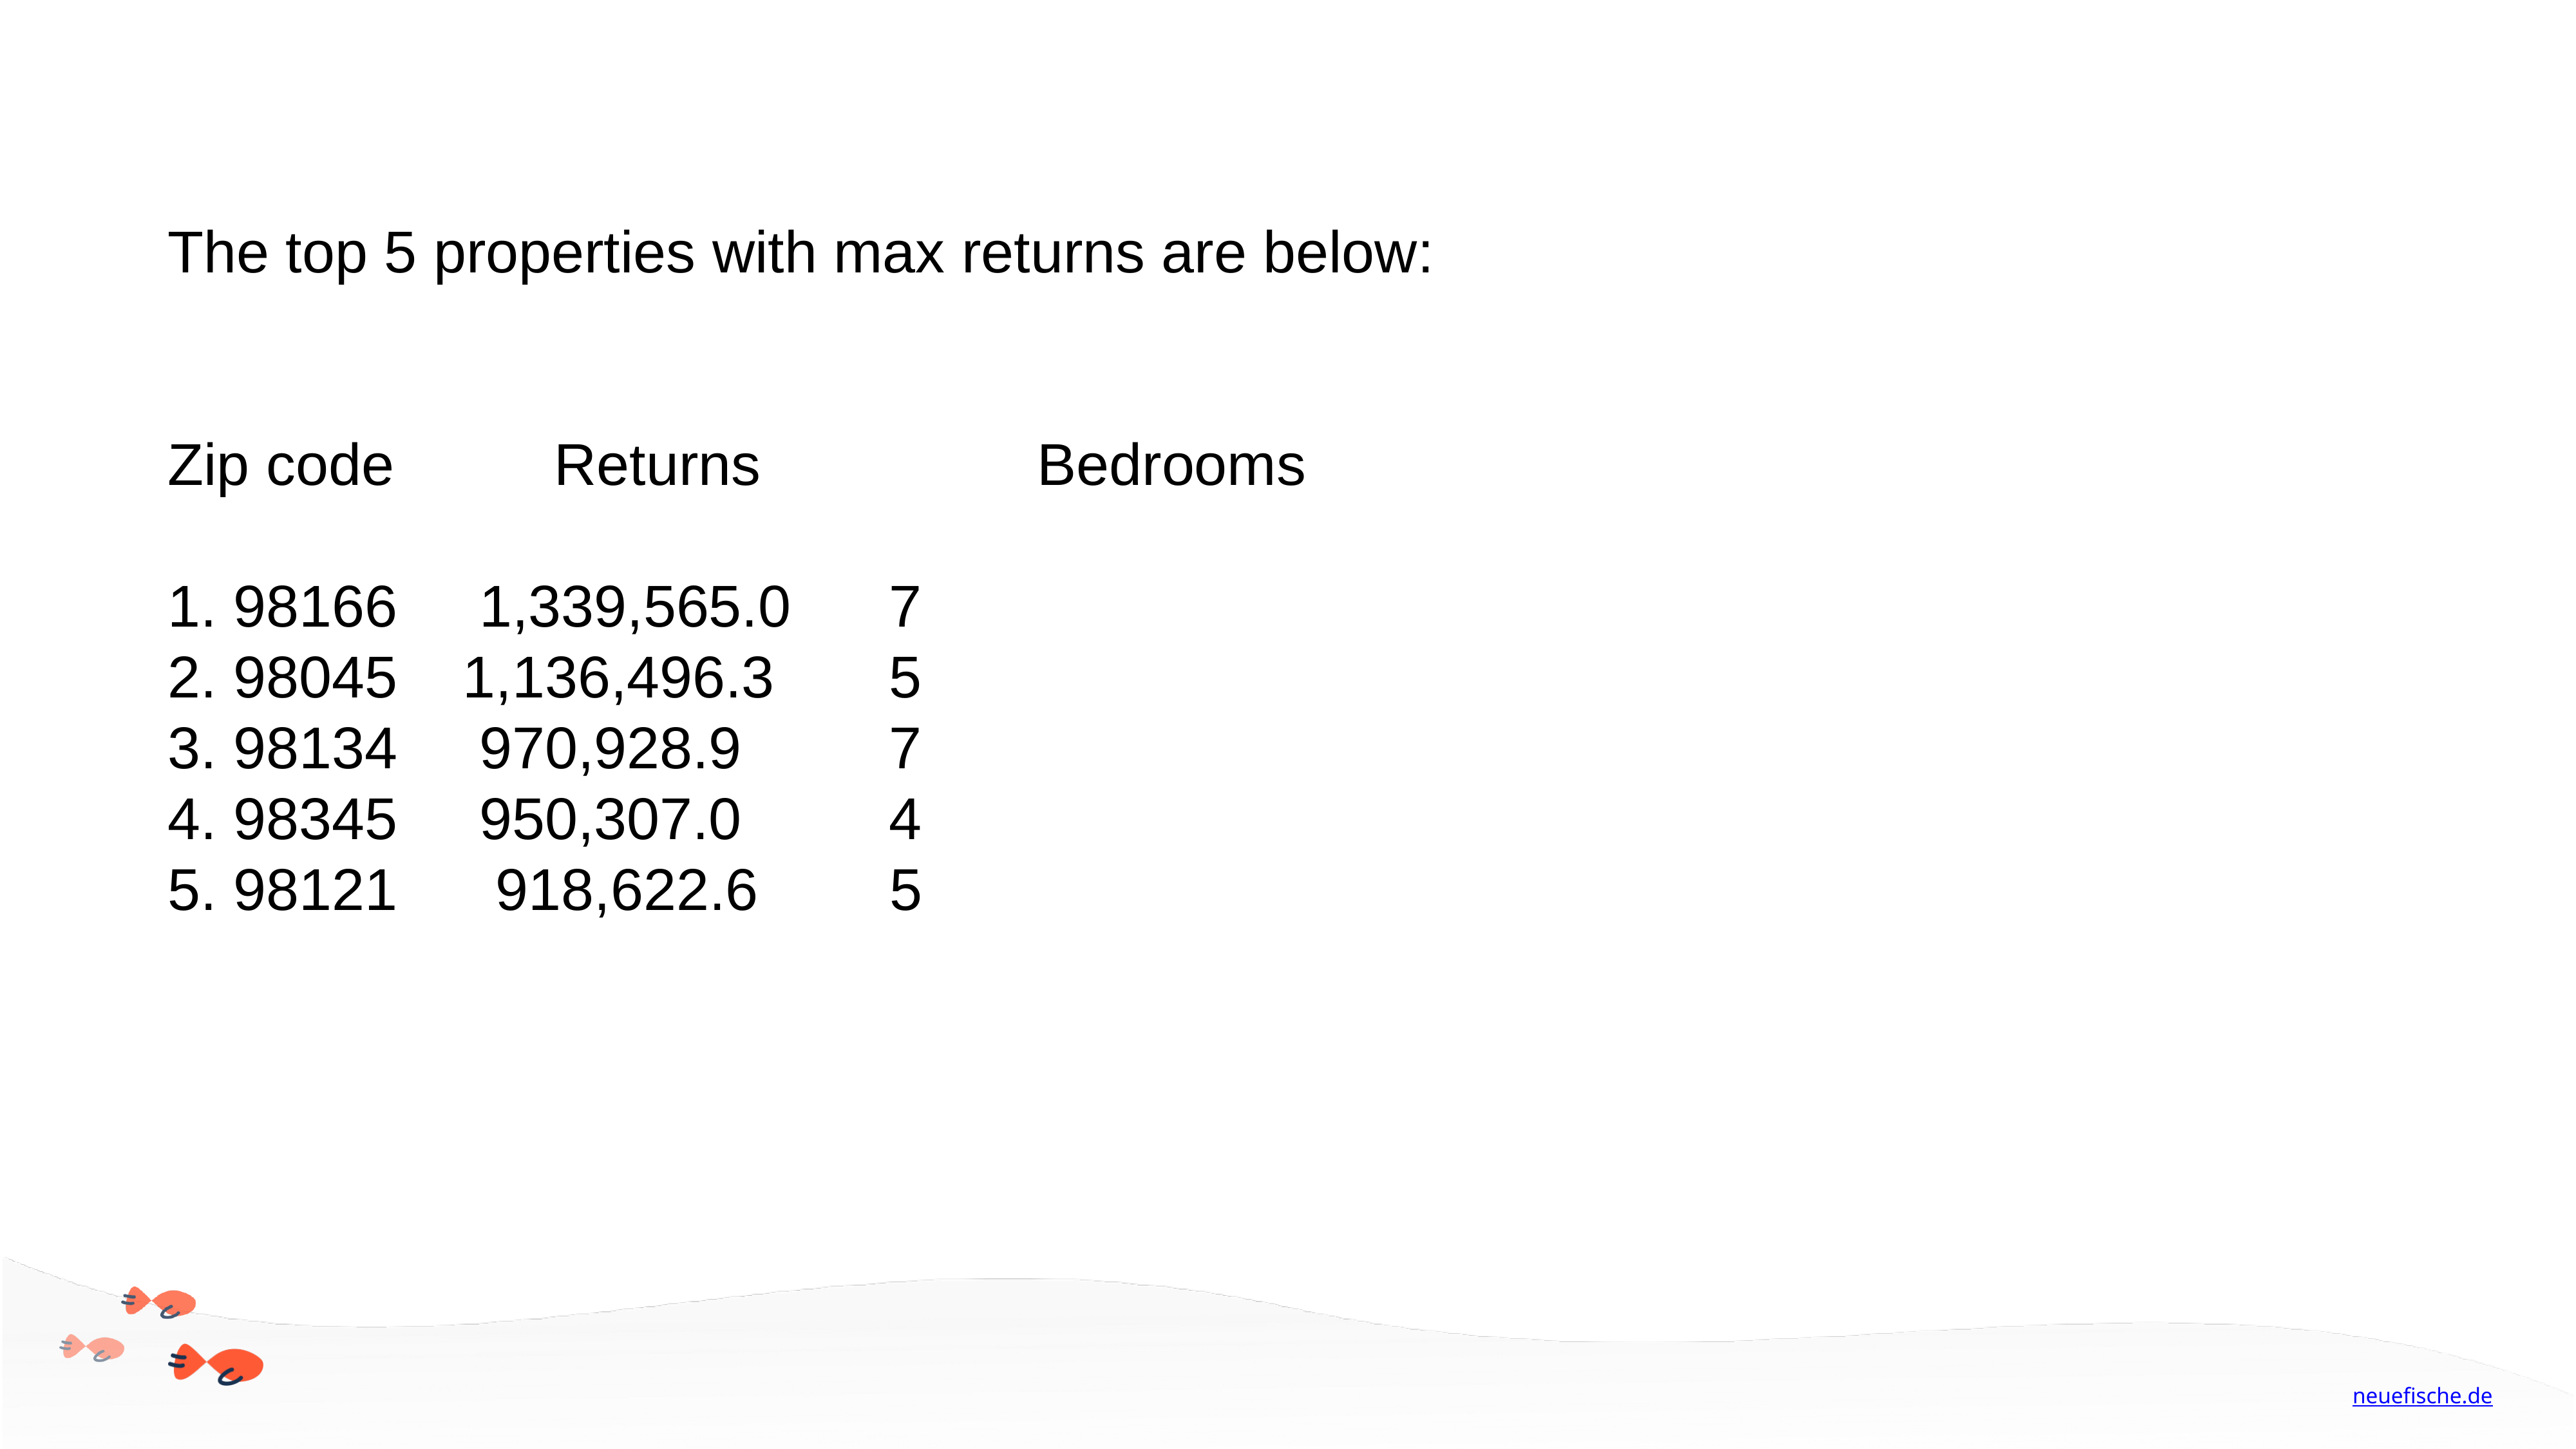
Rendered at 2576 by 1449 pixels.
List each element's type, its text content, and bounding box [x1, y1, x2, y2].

picture [2, 1256, 2574, 1449]
text_box The top 5 properties with max returns are below: Zip code Returns Bedrooms 1. 98166 1,339,565.0 7 2. 98045 1,136,496.3 5 3. 98134 970,928.9 7 4. 98345 950,307.0 4 5. 98121 918,622.6 5 [158, 209, 1446, 1011]
